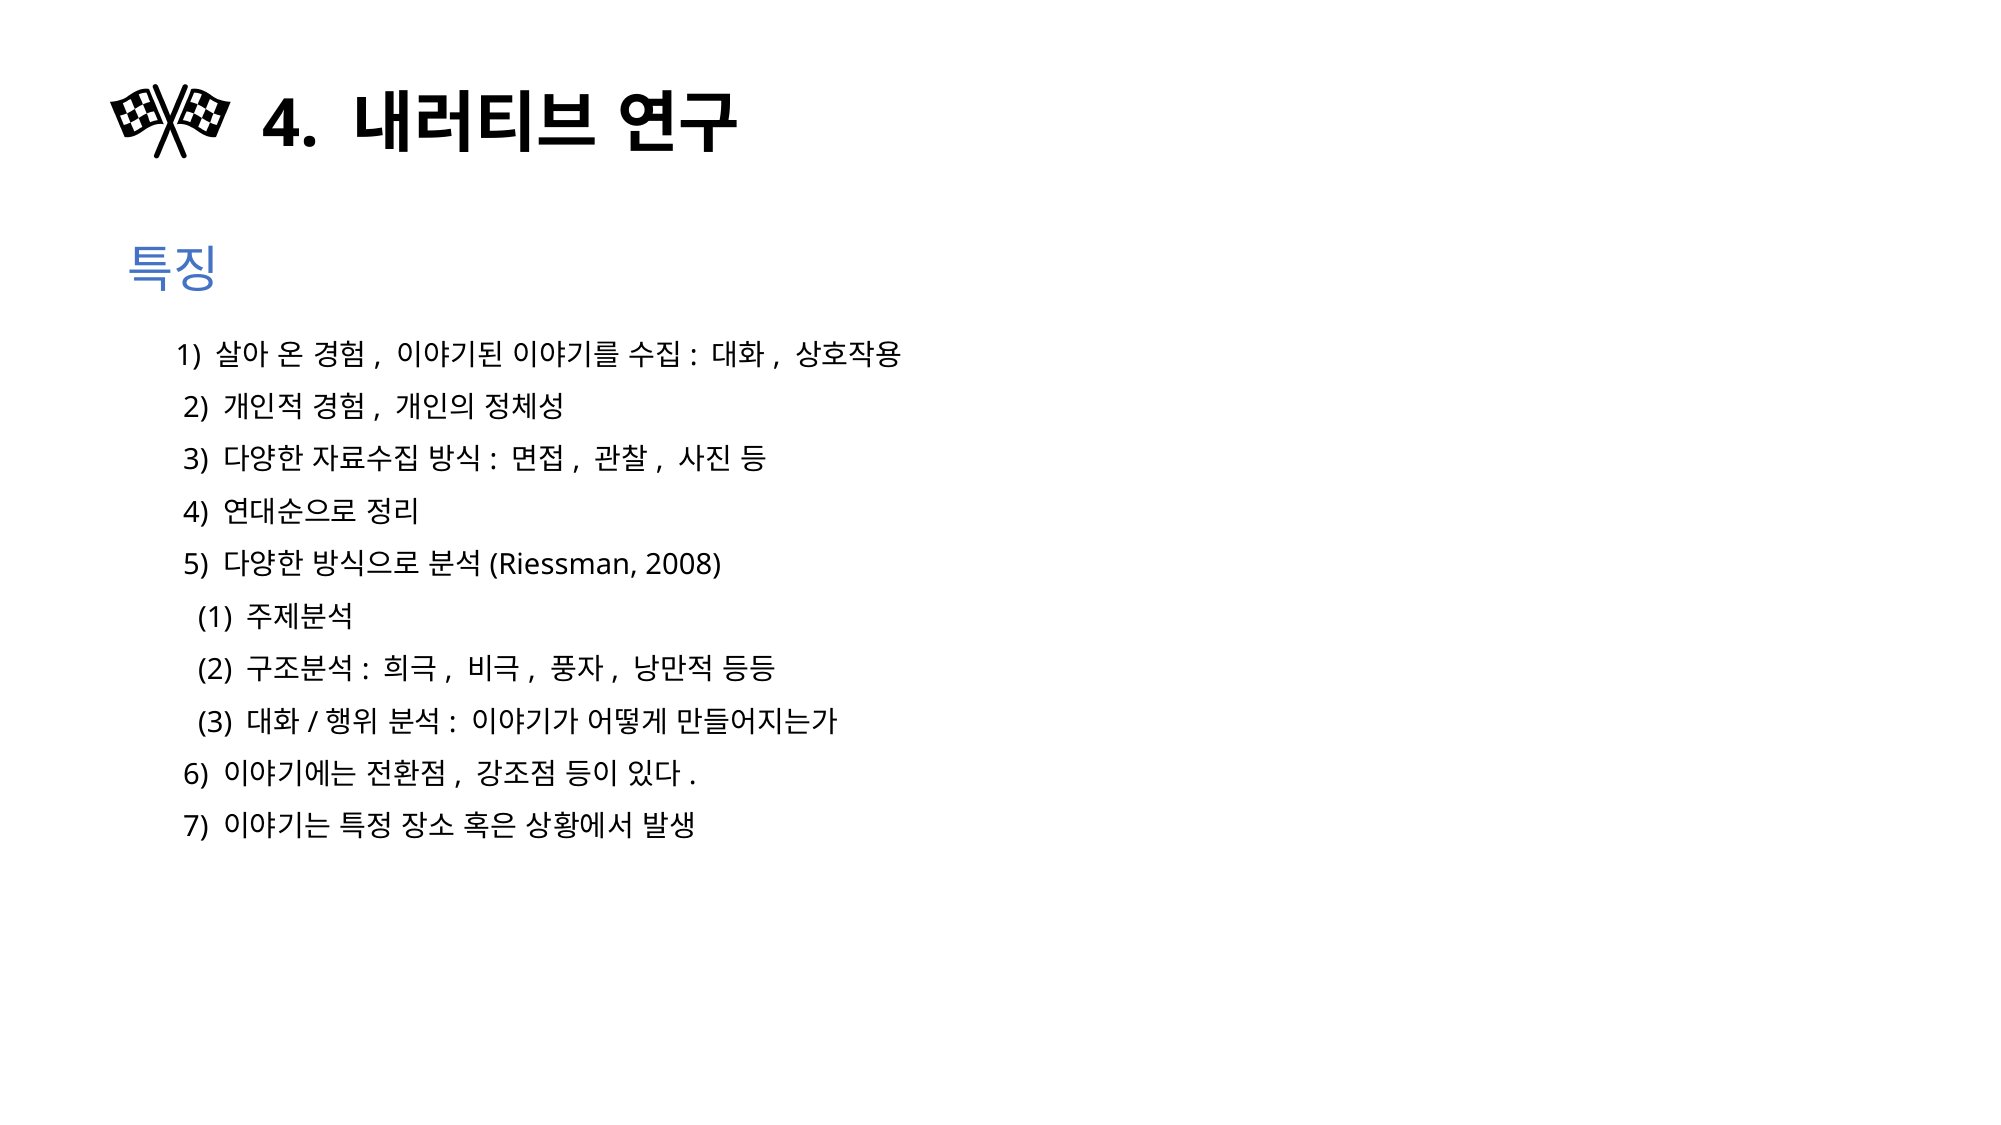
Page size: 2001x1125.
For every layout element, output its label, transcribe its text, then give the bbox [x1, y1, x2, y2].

text_box 특징 [112, 230, 235, 306]
text_box 4. 내러티브 연구 [247, 72, 756, 168]
picture [107, 58, 233, 184]
text_box [636, 299, 2000, 375]
text_box 1) 살아 온 경험, 이야기된 이야기를 수집: 대화, 상호작용 2) 개인적 경험, 개인의 정체성 3) 다양한 자료수집 방식: 면접, 관찰, 사진 등 4) 연대순으로 정리 5) 다양한 방식으로 분석(Riessman, 2008) (1) 주제분석 (2) 구조분석: 희극, 비극, 풍자, 낭만적 등등 (3) 대화/행위 분석: 이야기가 어떻게 만들어지는가 6) 이야기에는 전환점, 강조점 등이 있다. 7) 이야기는 특정 장소 혹은 상황에서 발생 [153, 310, 1856, 851]
